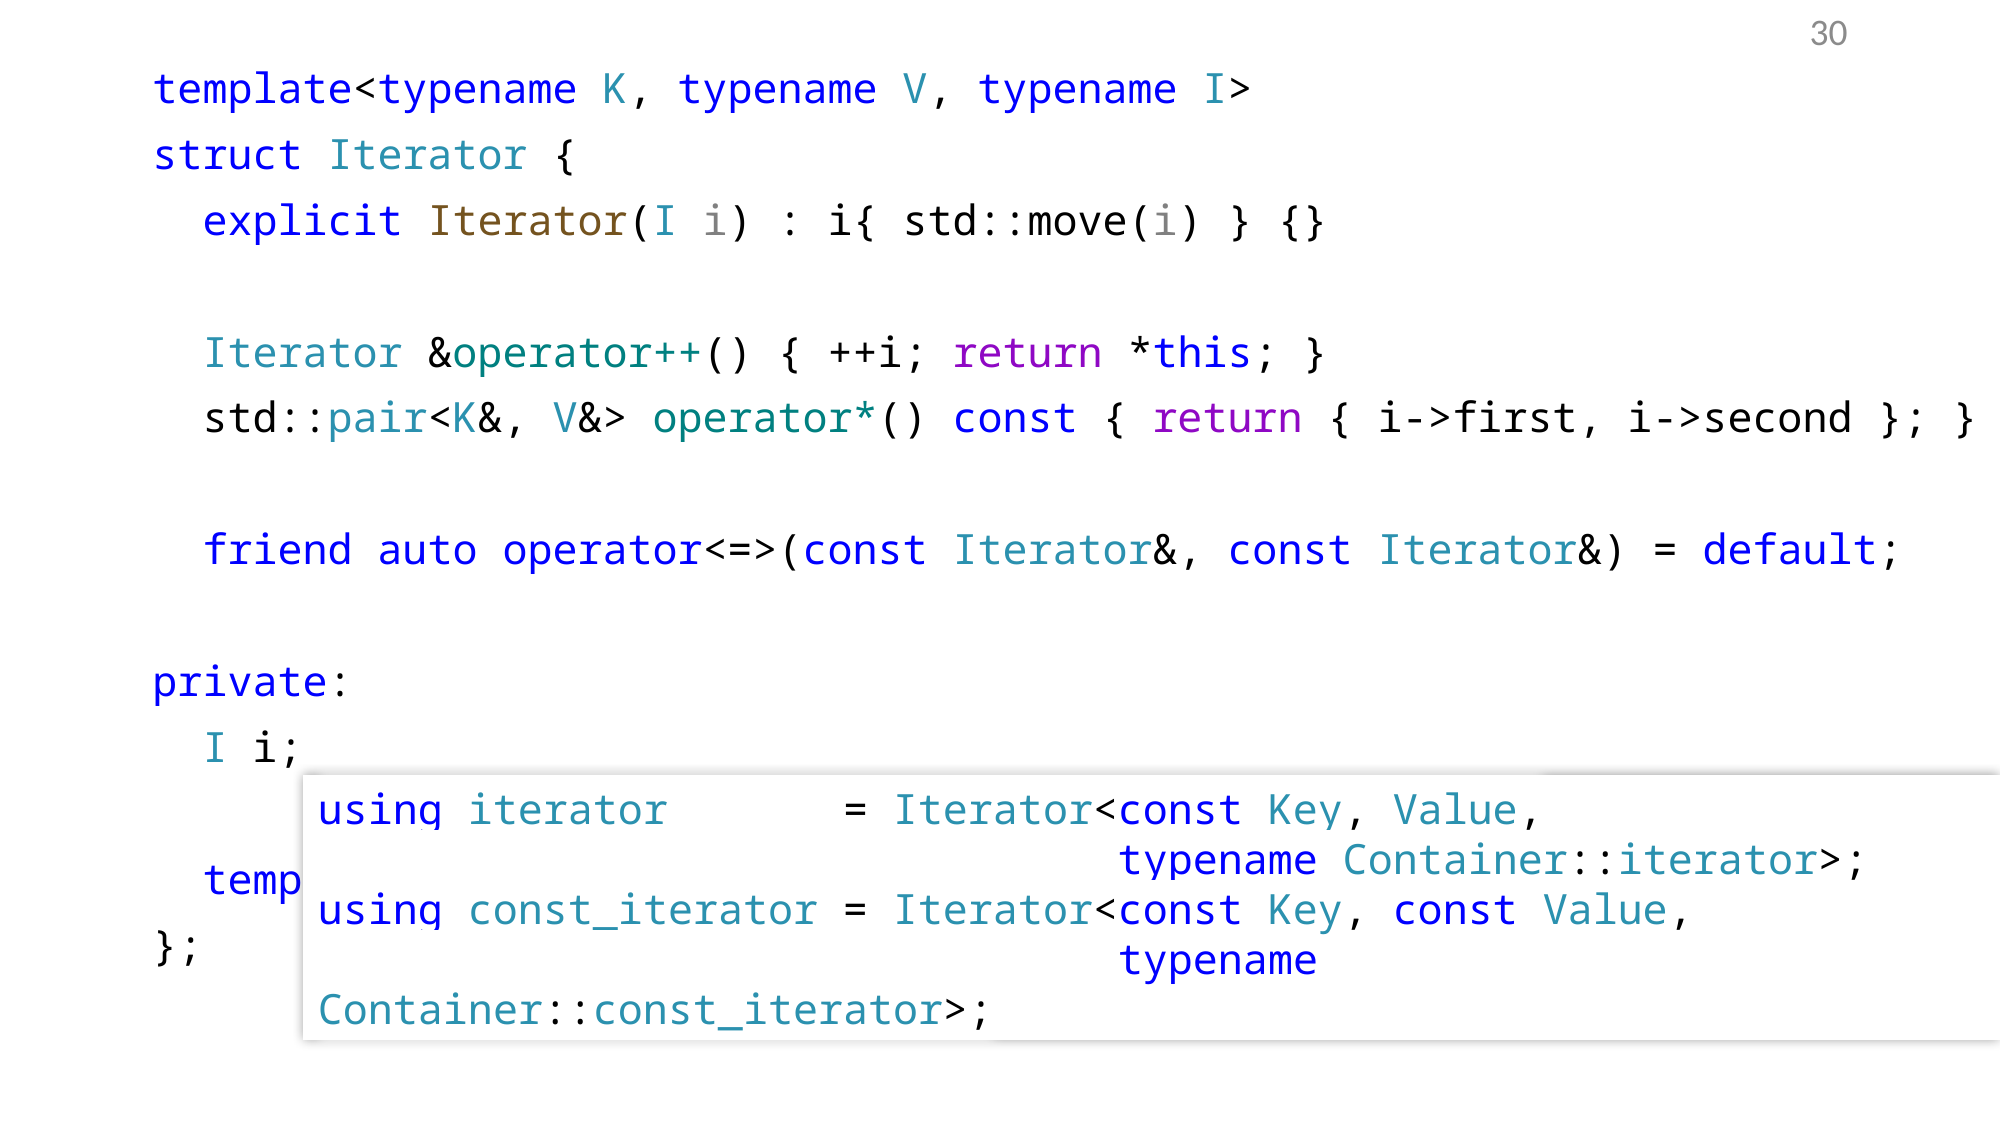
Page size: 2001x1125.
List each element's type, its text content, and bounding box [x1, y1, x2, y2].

text_box using iterator = Iterator<const Key, Value, typename Container::iterator>; using const_iterator = Iterator<const Key, const Value, typename Container::const_iterator>; [303, 775, 2000, 1040]
list template<typename K, typename V, typename I> struct Iterator { explicit Iterator(I i) : i{ std::move(i) } {} Iterator &operator++() { ++i; return *this; } std::pair<K&, V&> operator*() const { return { i->first, i->second }; } friend auto operator<=>(const Iterator&, const Iterator&) = default; private: I i; template<typename, typename, typename, typename> friend class FlatMap; }; [137, 59, 2000, 1125]
slide_number 30 [1412, 0, 1863, 60]
